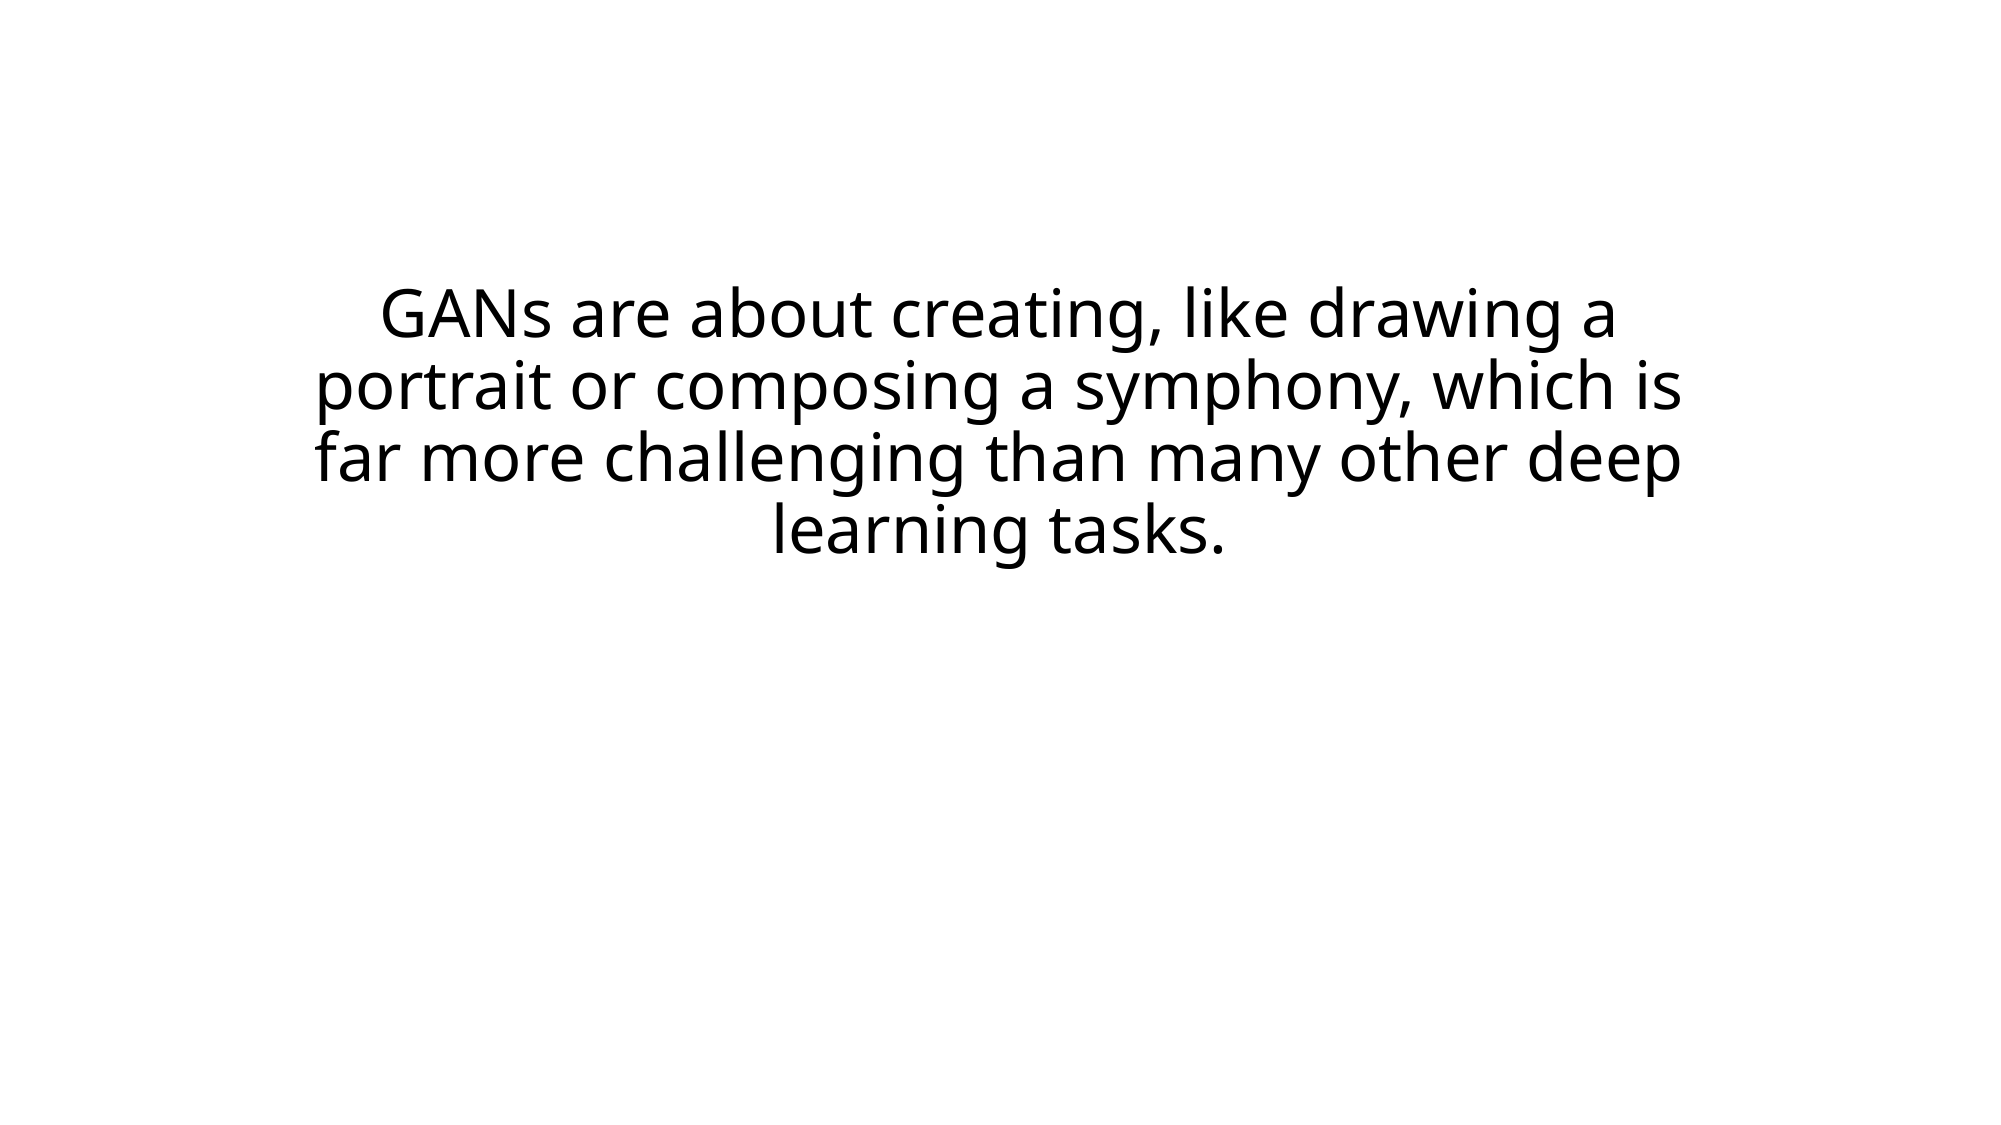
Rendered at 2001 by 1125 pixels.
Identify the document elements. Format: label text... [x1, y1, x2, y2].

title GANs are about creating, like drawing a portrait or composing a symphony, which is far more challenging than many other deep learning tasks. [249, 184, 1750, 576]
